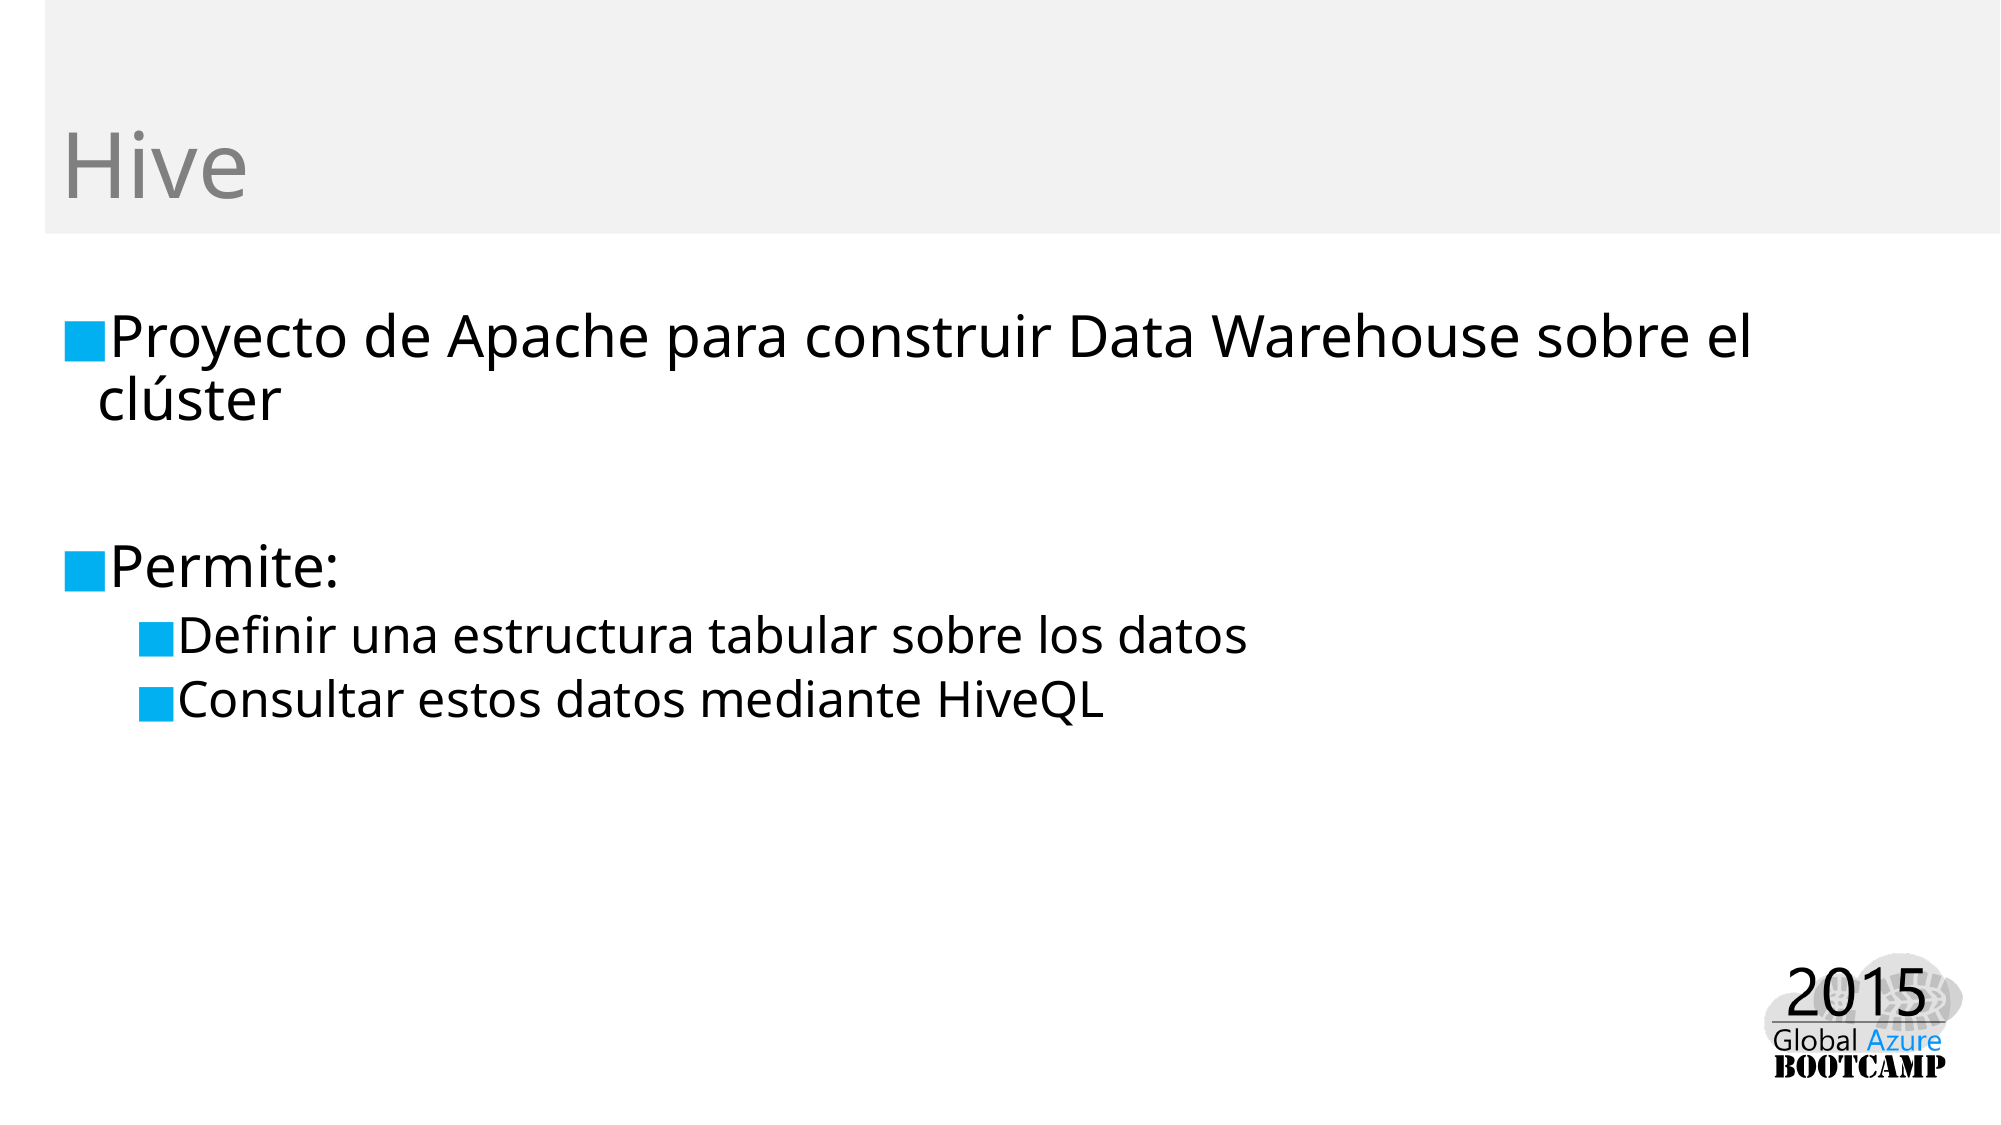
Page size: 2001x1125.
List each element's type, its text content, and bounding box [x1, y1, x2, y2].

title Hive [45, 59, 1863, 278]
list Proyecto de Apache para construir Data Warehouse sobre el clúster Permite: Definir una estructura tabular sobre los datos Consultar estos datos mediante HiveQL [45, 299, 1863, 1014]
picture [1758, 942, 1967, 1084]
